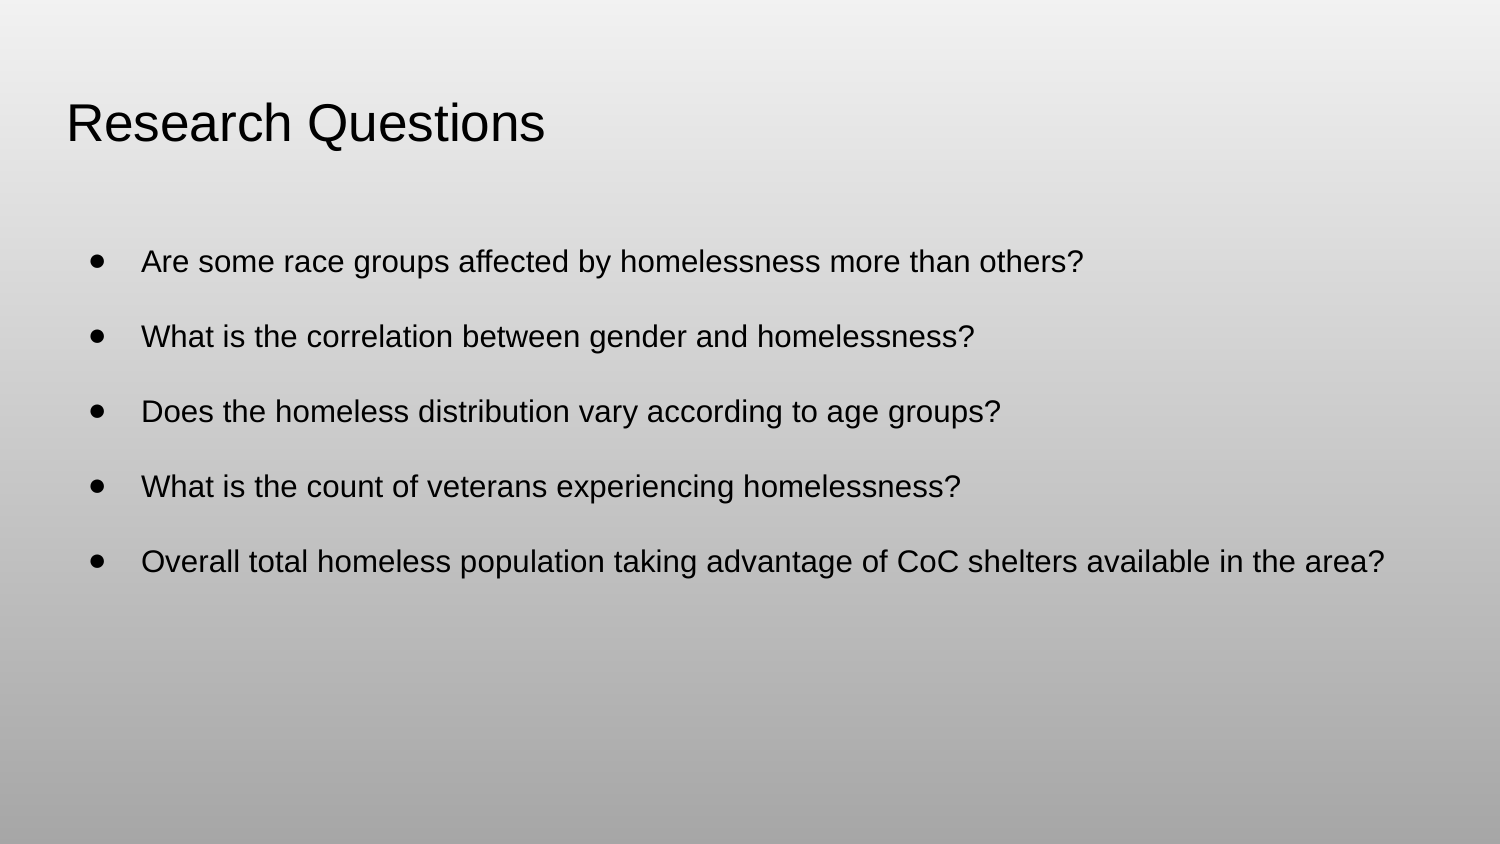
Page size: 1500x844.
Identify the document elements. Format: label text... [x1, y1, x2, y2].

list Are some race groups affected by homelessness more than others? What is the correlation between gender and homelessness? Does the homeless distribution vary according to age groups? What is the count of veterans experiencing homelessness? Overall total homeless population taking advantage of CoC shelters available in the area? [51, 189, 1433, 646]
title Research Questions [51, 72, 1449, 167]
